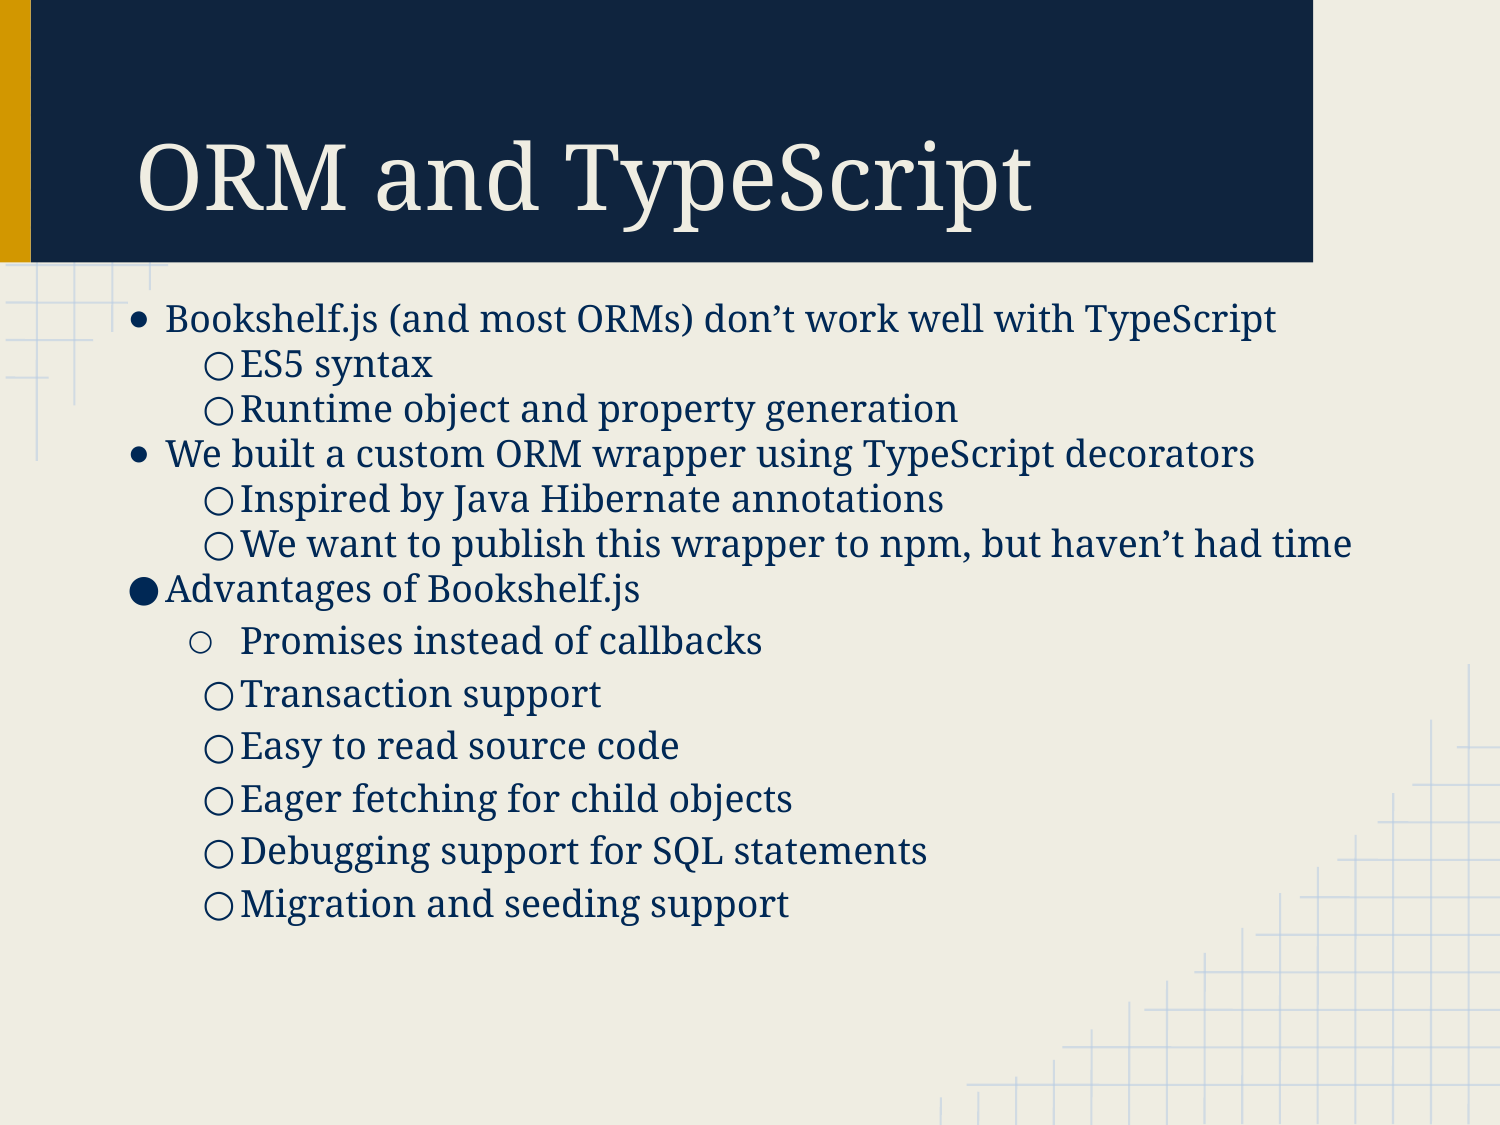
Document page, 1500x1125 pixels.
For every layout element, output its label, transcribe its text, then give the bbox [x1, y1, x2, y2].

list Bookshelf.js (and most ORMs) don’t work well with TypeScript ES5 syntax Runtime object and property generation We built a custom ORM wrapper using TypeScript decorators Inspired by Java Hibernate annotations We want to publish this wrapper to npm, but haven’t had time Advantages of Bookshelf.js Promises instead of callbacks Transaction support Easy to read source code Eager fetching for child objects Debugging support for SQL statements Migration and seeding support [75, 279, 1425, 1074]
title ORM and TypeScript [75, 22, 1276, 244]
